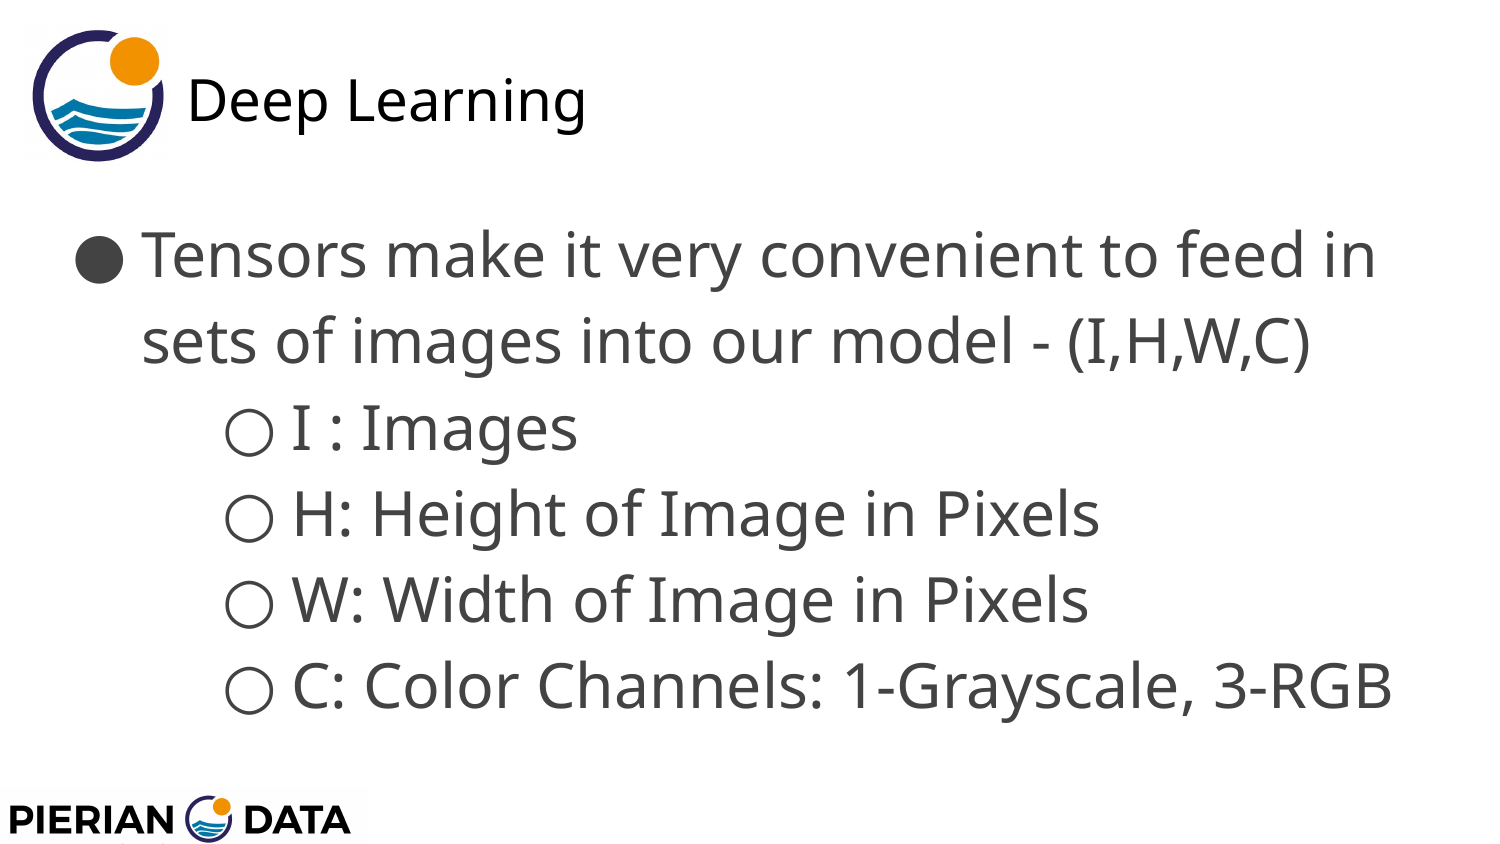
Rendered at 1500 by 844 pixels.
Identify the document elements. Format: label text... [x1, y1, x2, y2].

picture [24, 24, 172, 167]
list Tensors make it very convenient to feed in sets of images into our model - (I,H,W,C) I : Images H: Height of Image in Pixels W: Width of Image in Pixels C: Color Channels: 1-Grayscale, 3-RGB [51, 189, 1449, 750]
picture [0, 787, 368, 844]
title Deep Learning [176, 48, 1449, 143]
